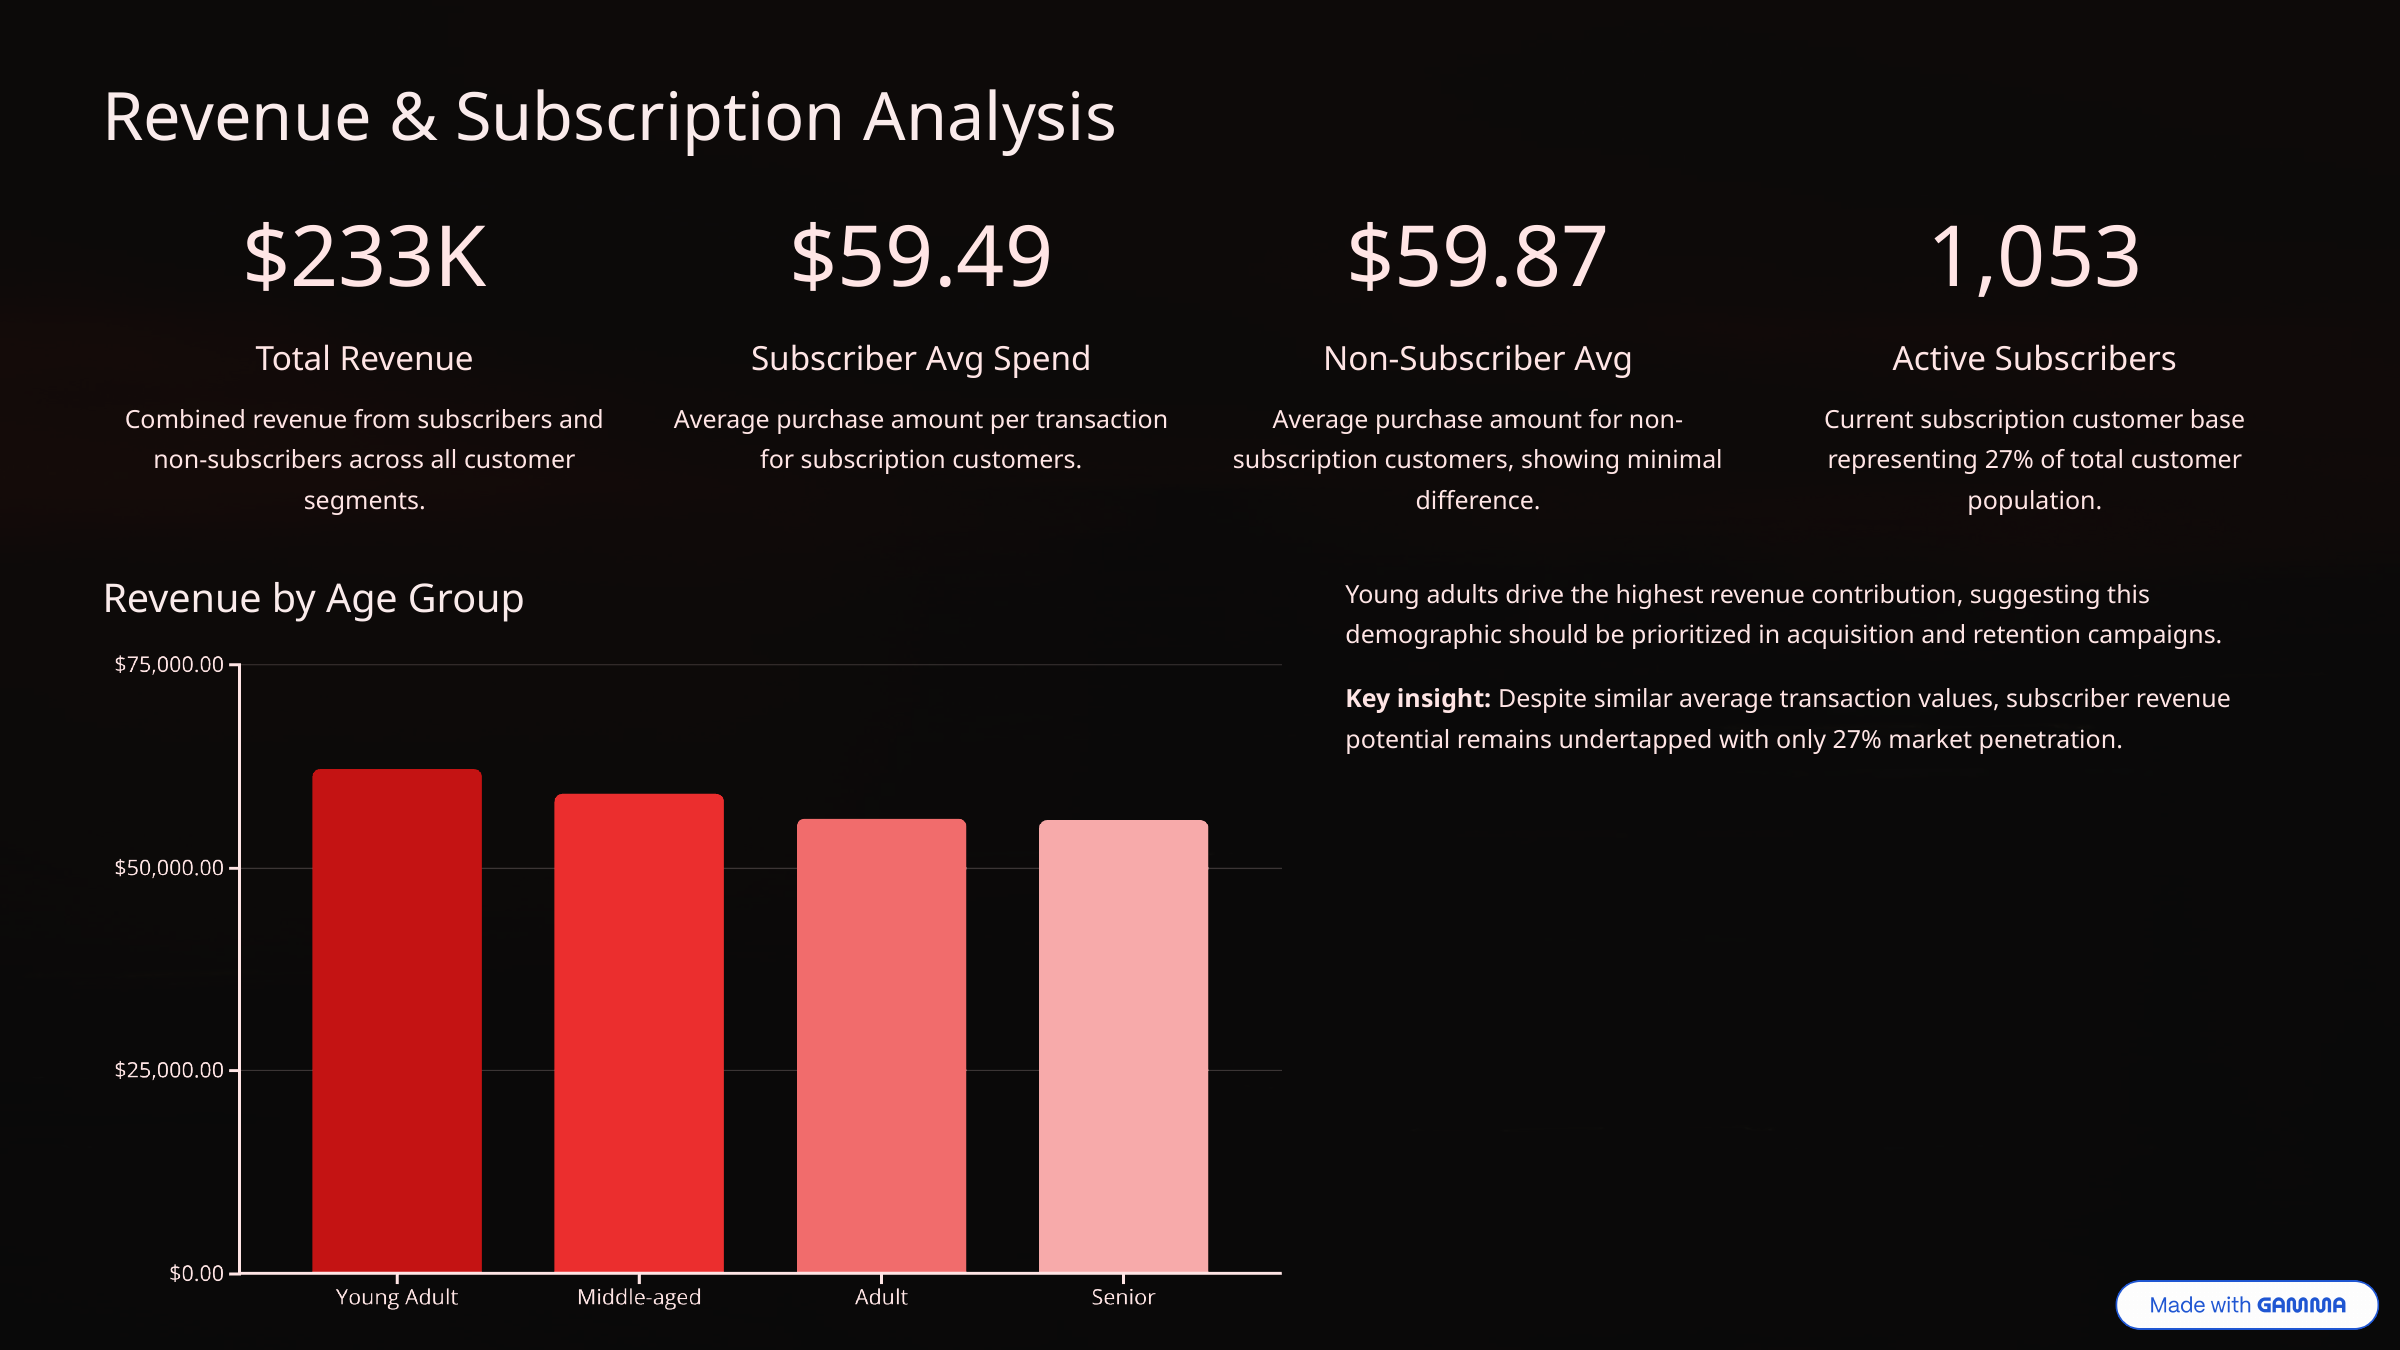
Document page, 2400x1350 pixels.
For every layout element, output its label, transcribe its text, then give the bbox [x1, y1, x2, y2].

text_box Average purchase amount for non-subscription customers, showing minimal difference. [1215, 392, 1741, 516]
text_box 1,053 [1772, 218, 2298, 304]
picture [2106, 1271, 2389, 1339]
text_box Active Subscribers [1842, 335, 2228, 378]
text_box Total Revenue [196, 335, 534, 378]
text_box Revenue & Subscription Analysis [102, 70, 1401, 155]
text_box $233K [102, 218, 628, 304]
text_box Current subscription customer base representing 27% of total customer population. [1772, 392, 2298, 516]
text_box $59.49 [659, 218, 1184, 304]
picture [102, 649, 1282, 1310]
text_box Combined revenue from subscribers and non-subscribers across all customer segments. [102, 392, 628, 516]
text_box Young adults drive the highest revenue contribution, suggesting this demographic should be prioritized in acquisition and retention campaigns. [1345, 567, 2299, 650]
text_box Subscriber Avg Spend [698, 335, 1145, 378]
text_box Average purchase amount per transaction for subscription customers. [659, 392, 1184, 475]
text_box Key insight: Despite similar average transaction values, subscriber revenue potential remains undertapped with only 27% market penetration. [1345, 672, 2299, 755]
text_box Revenue by Age Group [102, 569, 630, 621]
text_box Non-Subscriber Avg [1275, 335, 1682, 378]
text_box $59.87 [1215, 218, 1741, 304]
